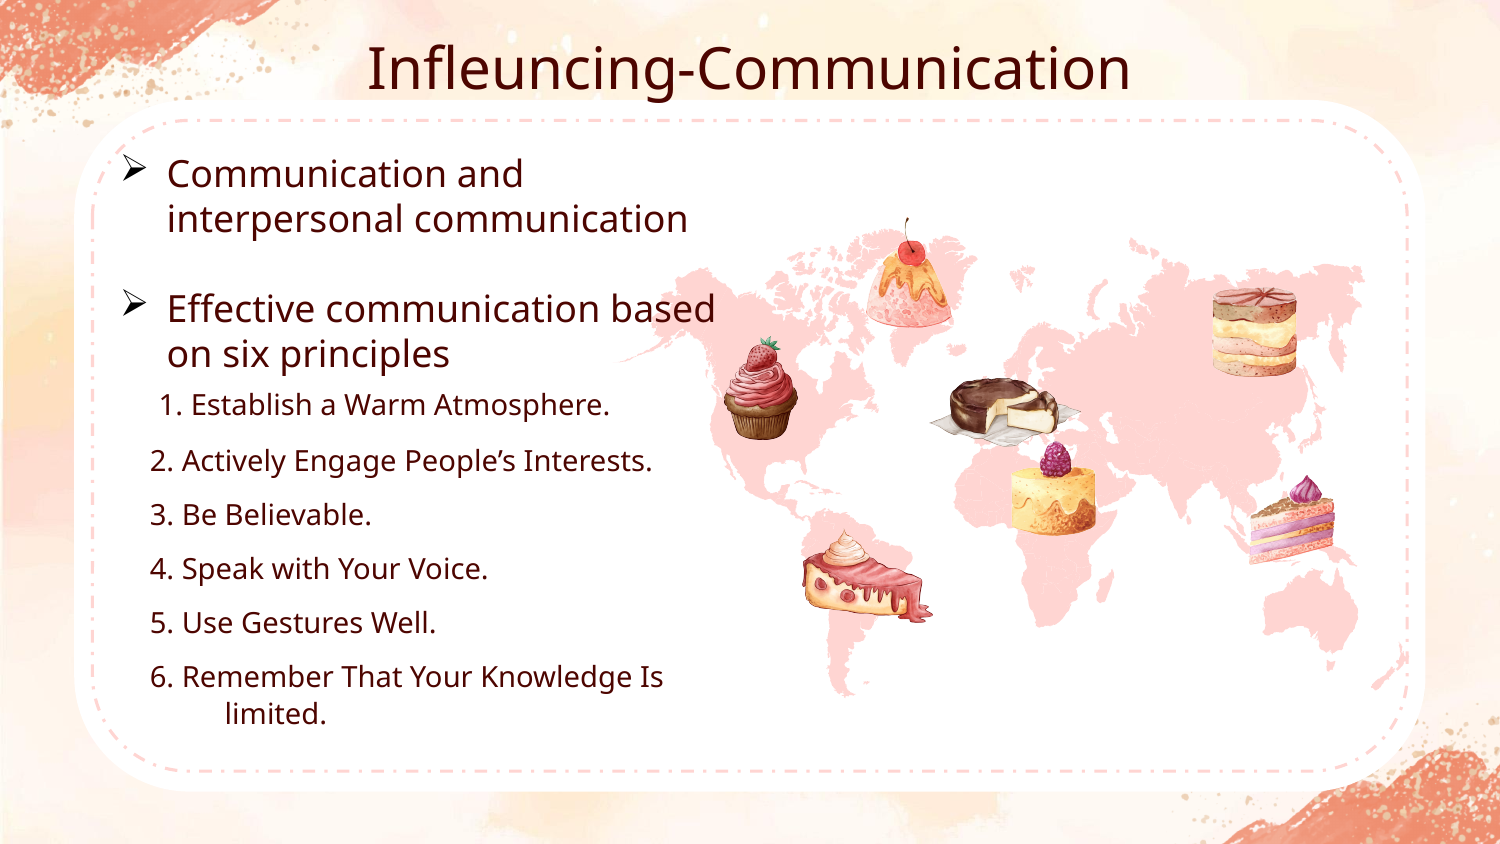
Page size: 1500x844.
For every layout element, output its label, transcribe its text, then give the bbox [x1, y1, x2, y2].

picture [0, 0, 1500, 844]
title Infleuncing-Communication [116, 6, 1383, 98]
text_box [73, 99, 1426, 792]
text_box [612, 228, 1410, 699]
